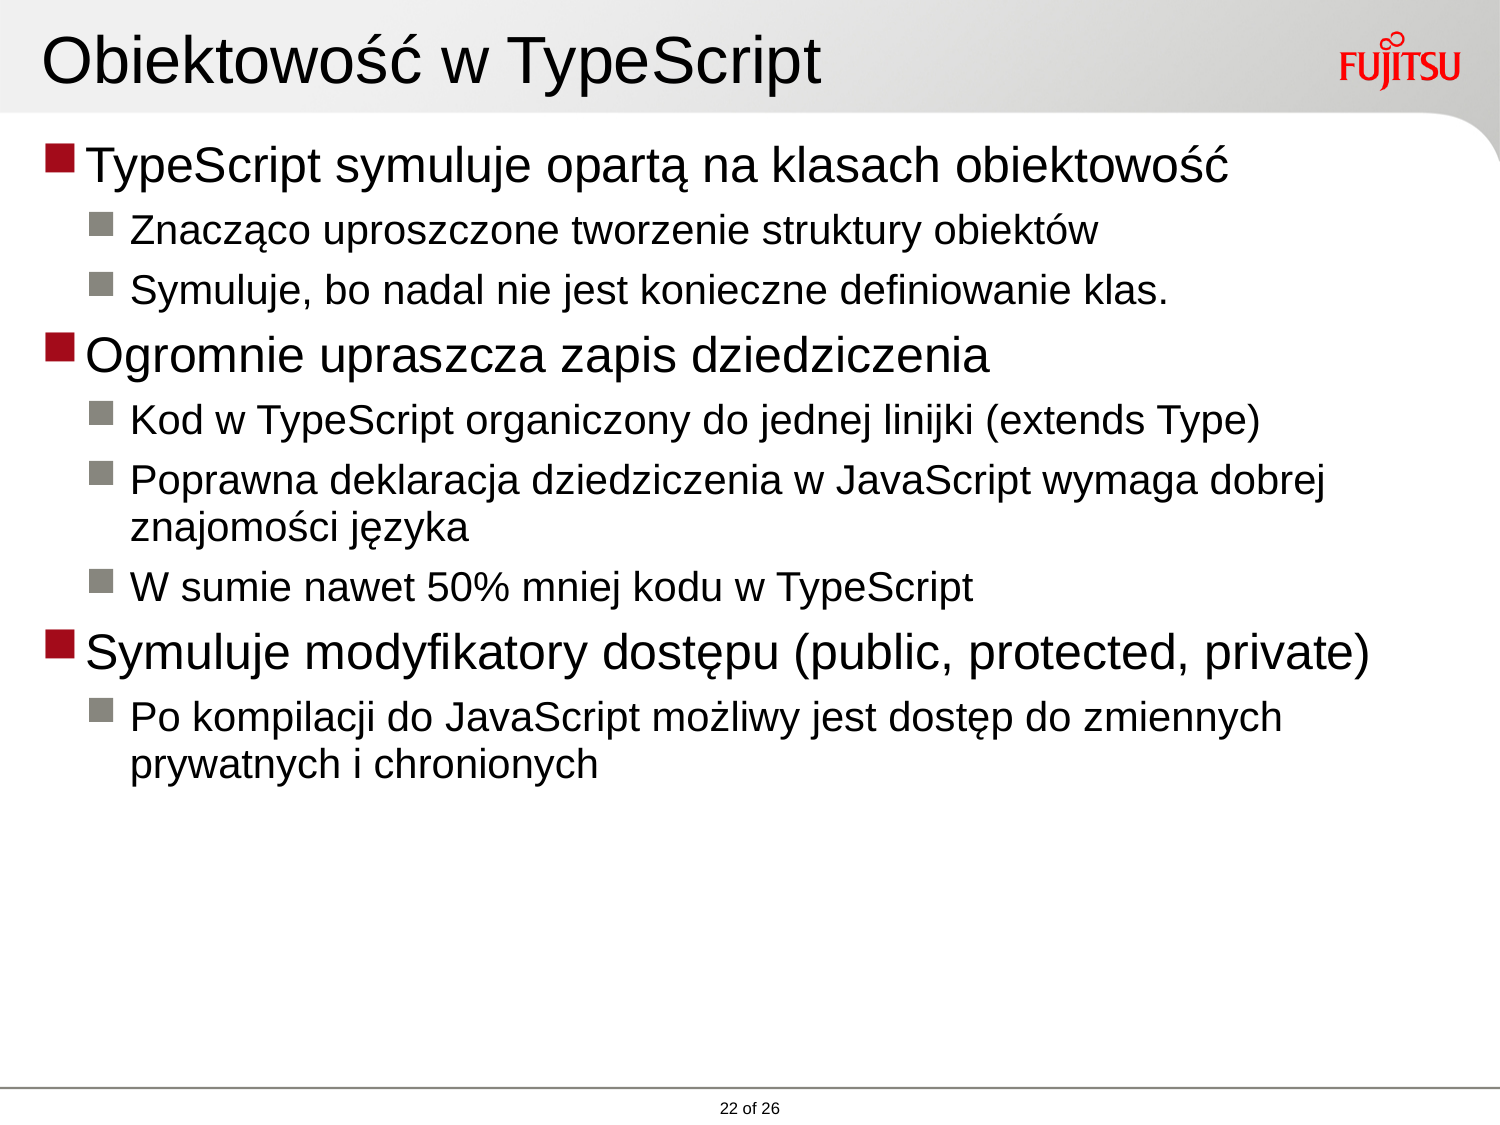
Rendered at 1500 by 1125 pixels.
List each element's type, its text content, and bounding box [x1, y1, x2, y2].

list TypeScript symuluje opartą na klasach obiektowość Znacząco uproszczone tworzenie struktury obiektów Symuluje, bo nadal nie jest konieczne definiowanie klas. Ogromnie upraszcza zapis dziedziczenia Kod w TypeScript organiczony do jednej linijki (extends Type) Poprawna deklaracja dziedziczenia w JavaScript wymaga dobrej znajomości języka W sumie nawet 50% mniej kodu w TypeScript Symuluje modyfikatory dostępu (public, protected, private) Po kompilacji do JavaScript możliwy jest dostęp do zmiennych prywatnych i chronionych [41, 137, 1459, 1059]
picture [0, 0, 1500, 176]
title Obiektowość w TypeScript [41, 0, 1341, 115]
